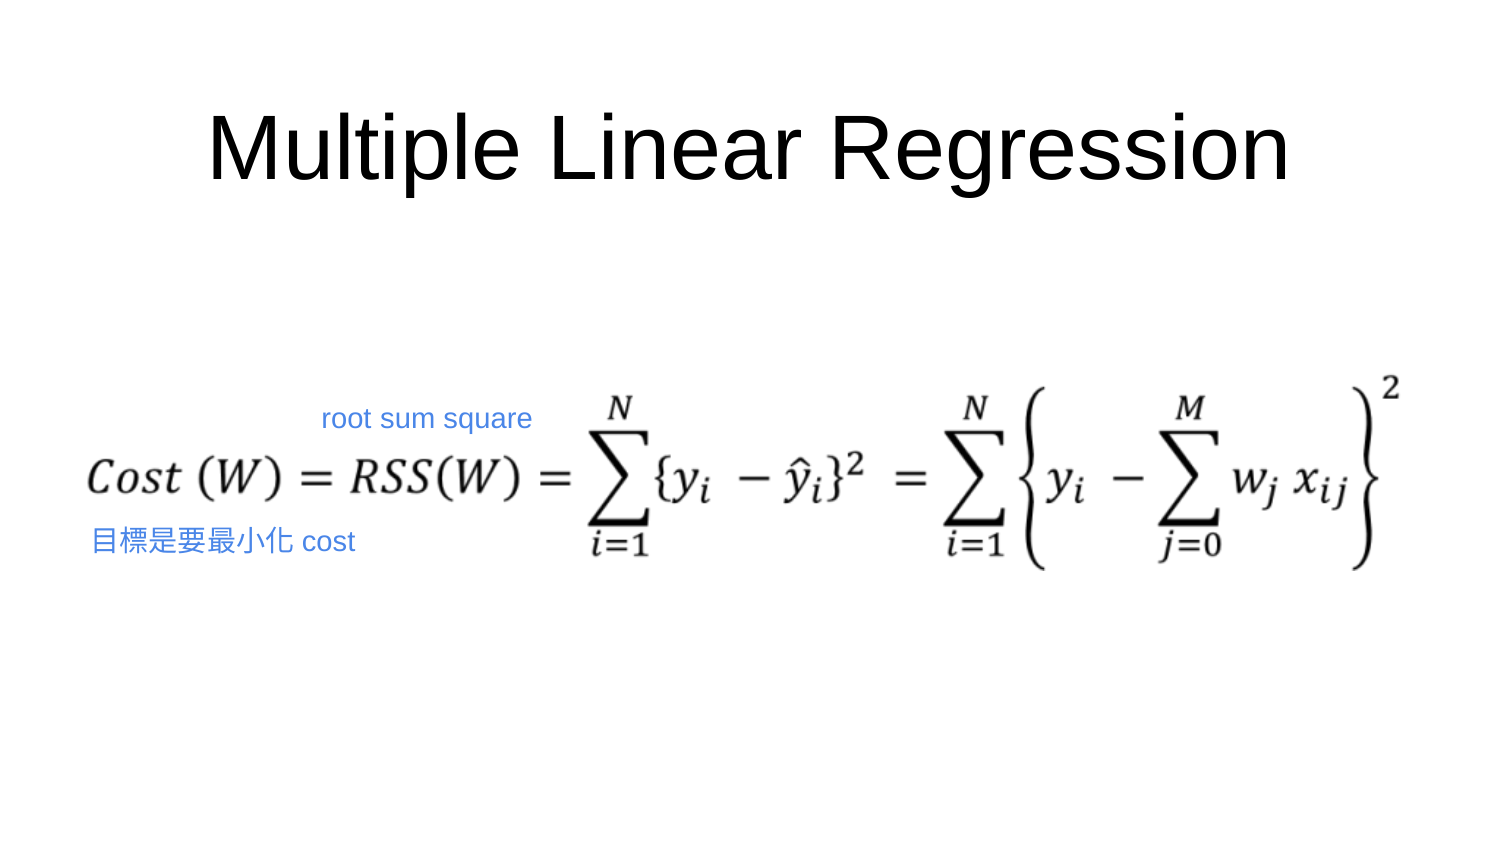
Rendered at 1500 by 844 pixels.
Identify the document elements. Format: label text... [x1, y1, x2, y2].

title Multiple Linear Regression [51, 72, 1449, 167]
picture [0, 368, 1500, 571]
